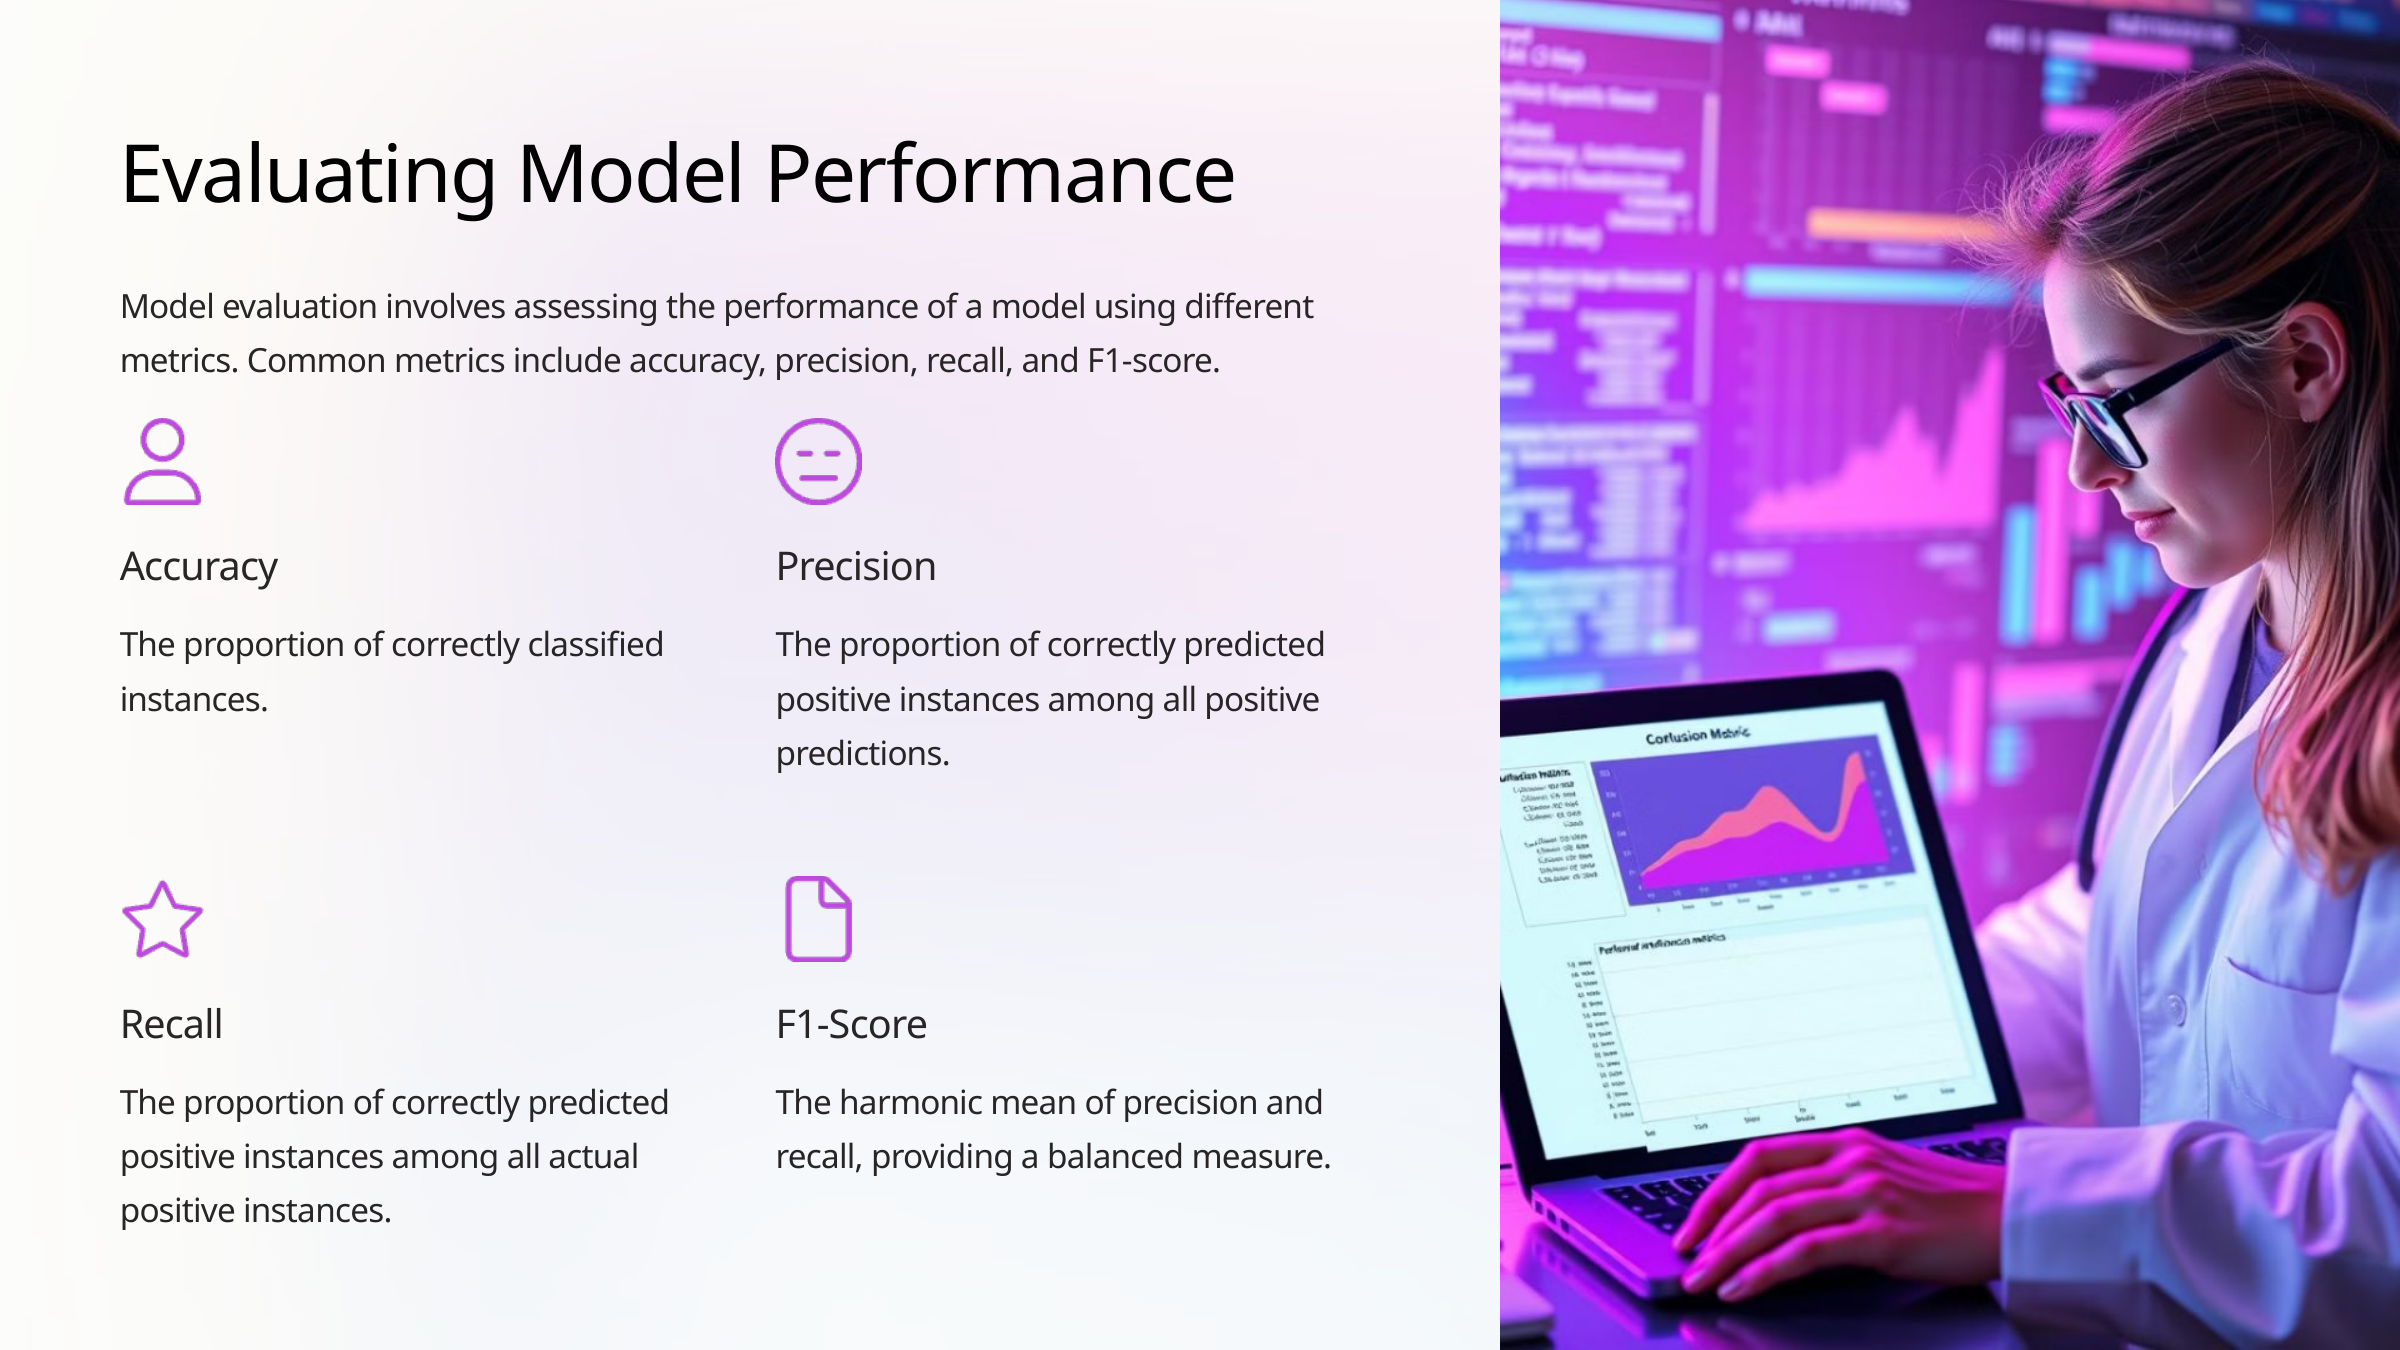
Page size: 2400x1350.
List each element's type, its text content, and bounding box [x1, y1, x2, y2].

picture [1499, 0, 2400, 1350]
text_box Accuracy [119, 538, 523, 589]
picture [119, 418, 206, 505]
text_box F1-Score [775, 996, 1179, 1047]
text_box Model evaluation involves assessing the performance of a model using different metrics. Common metrics include accuracy, precision, recall, and F1-score. [119, 270, 1381, 381]
text_box The proportion of correctly predicted positive instances among all positive predictions. [775, 609, 1381, 774]
text_box The proportion of correctly classified instances. [119, 609, 725, 719]
picture [775, 876, 862, 962]
text_box The harmonic mean of precision and recall, providing a balanced measure. [775, 1067, 1381, 1177]
text_box Evaluating Model Performance [119, 118, 1202, 220]
text_box The proportion of correctly predicted positive instances among all actual positive instances. [119, 1067, 725, 1232]
text_box Recall [119, 996, 523, 1047]
picture [119, 876, 206, 962]
picture [775, 418, 862, 505]
text_box Precision [775, 538, 1179, 589]
